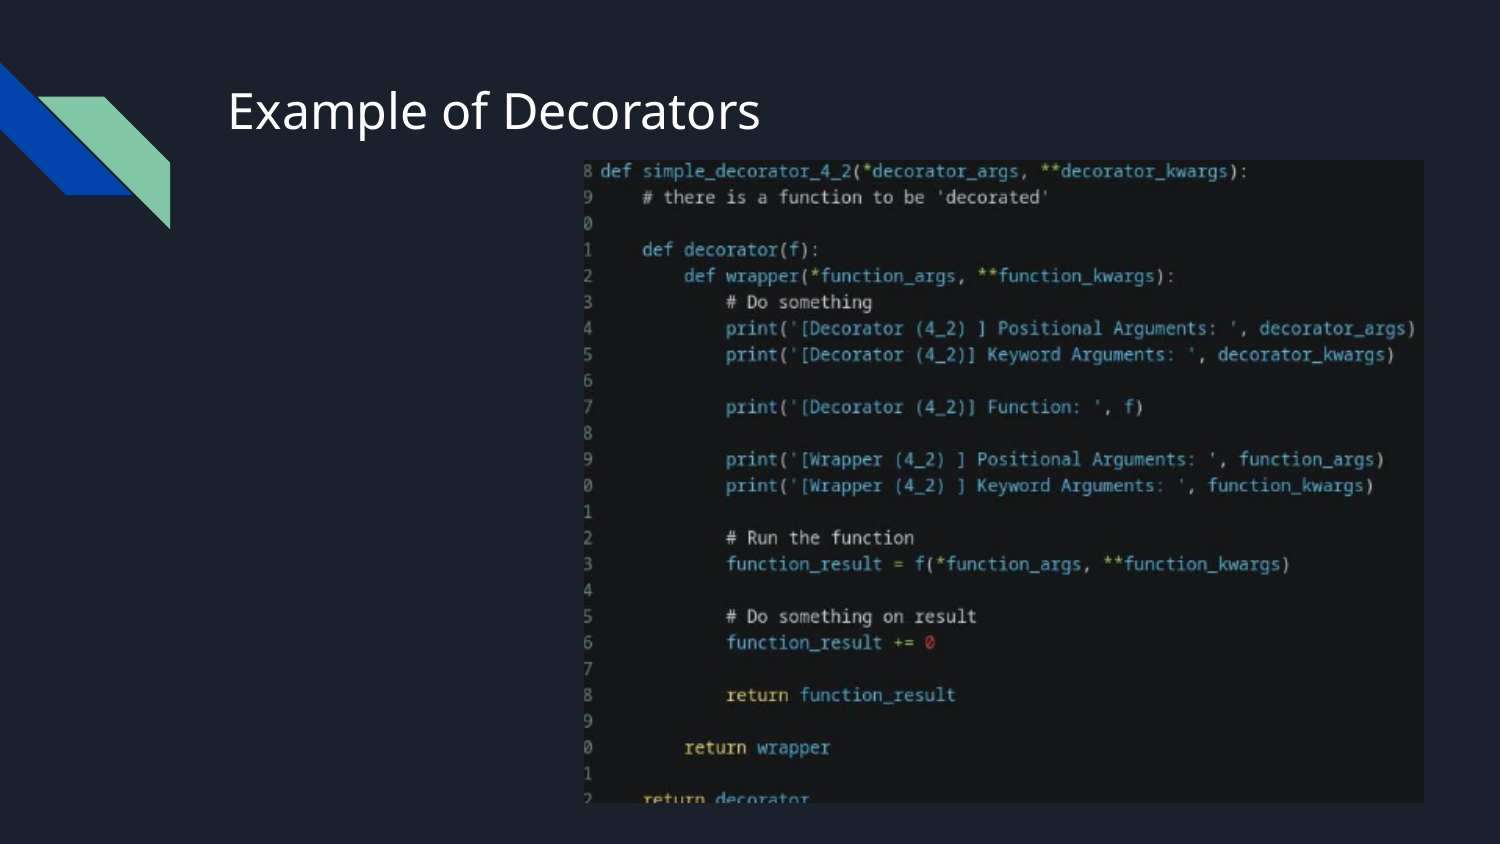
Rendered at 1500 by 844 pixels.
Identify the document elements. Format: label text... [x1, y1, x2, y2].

title Example of Decorators [212, 64, 1368, 215]
picture [583, 160, 1425, 803]
